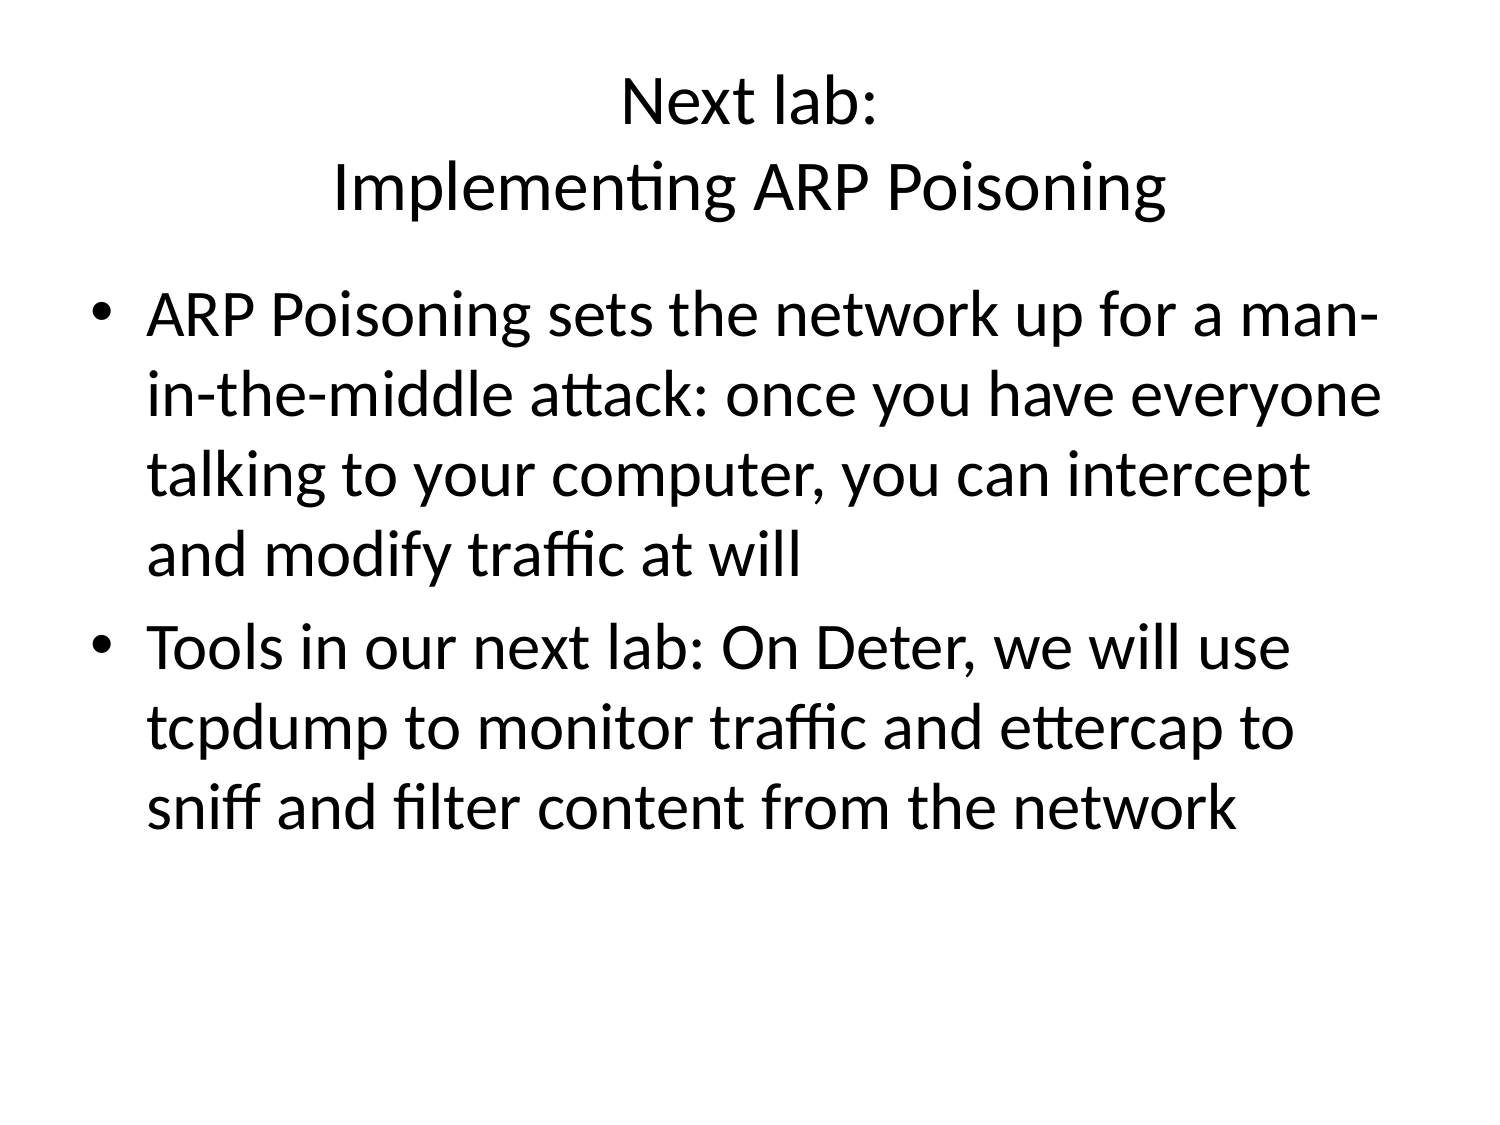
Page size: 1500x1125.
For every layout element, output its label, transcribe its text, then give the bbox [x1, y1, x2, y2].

list ARP Poisoning sets the network up for a man-in-the-middle attack: once you have everyone talking to your computer, you can intercept and modify traffic at will Tools in our next lab: On Deter, we will use tcpdump to monitor traffic and ettercap to sniff and filter content from the network [75, 262, 1425, 1005]
title Next lab: Implementing ARP Poisoning [75, 45, 1425, 233]
